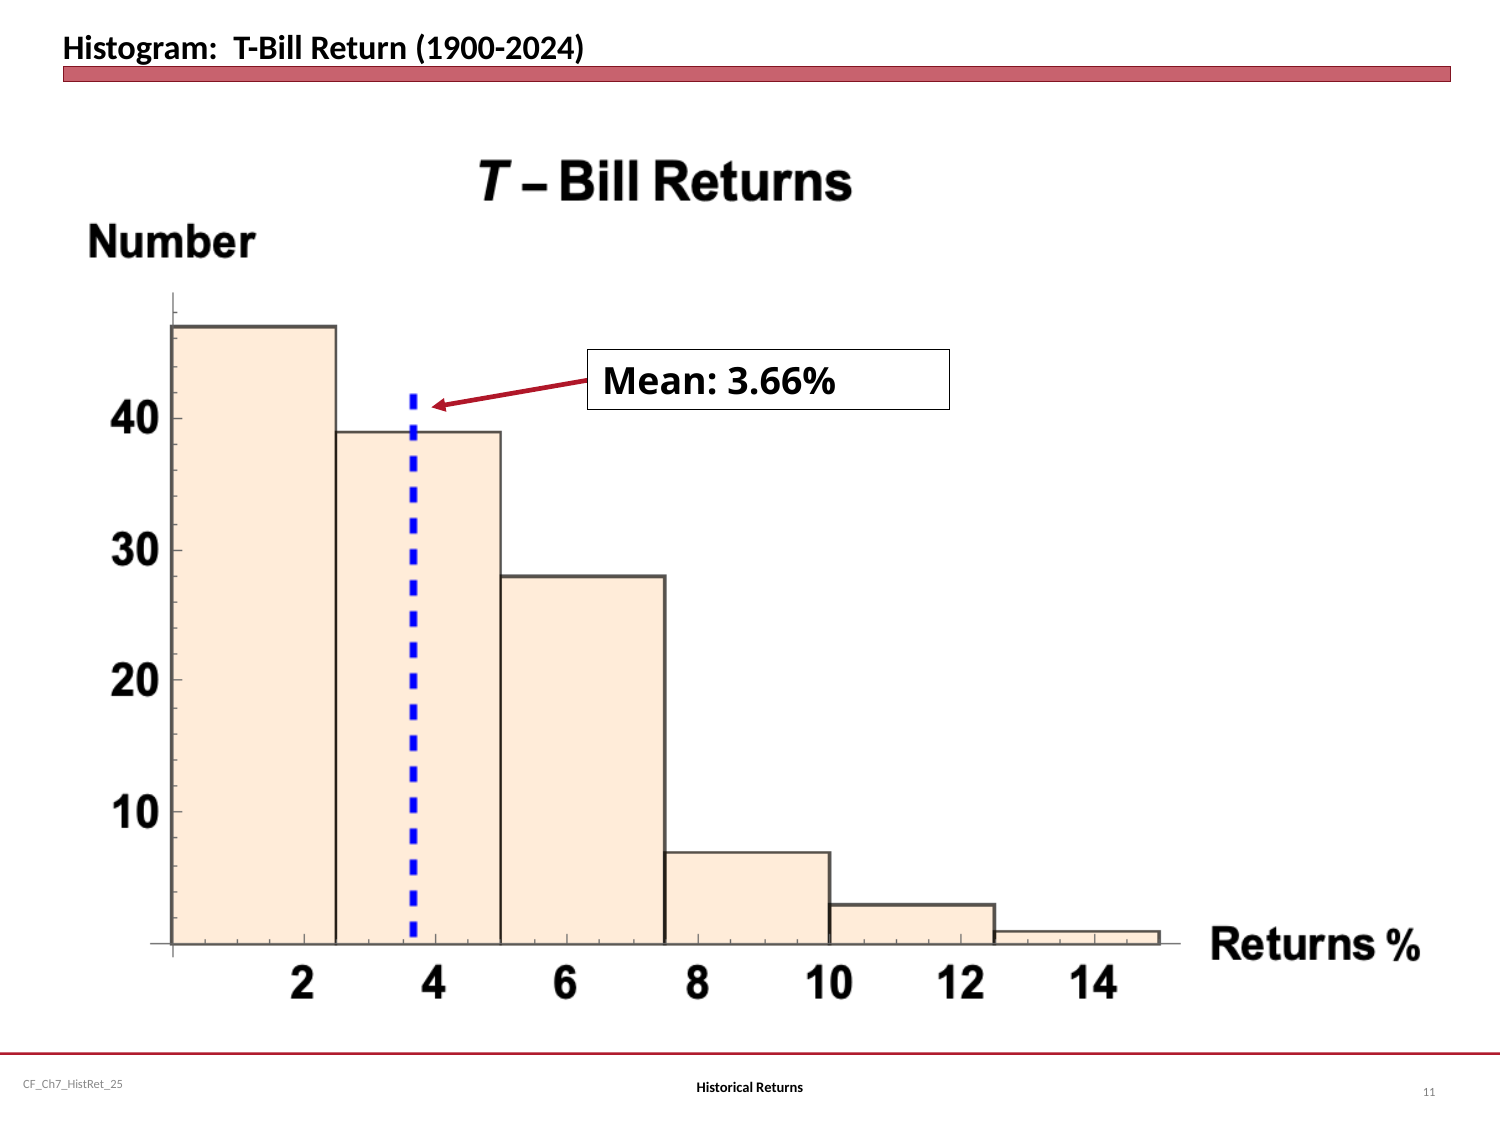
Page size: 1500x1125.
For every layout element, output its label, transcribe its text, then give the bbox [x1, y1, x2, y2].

footer Historical Returns [512, 1056, 988, 1117]
slide_number 11 [1375, 1061, 1451, 1122]
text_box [431, 379, 588, 408]
title Histogram: T-Bill Return (1900-2024) [62, 6, 1451, 67]
picture [87, 149, 1426, 1013]
